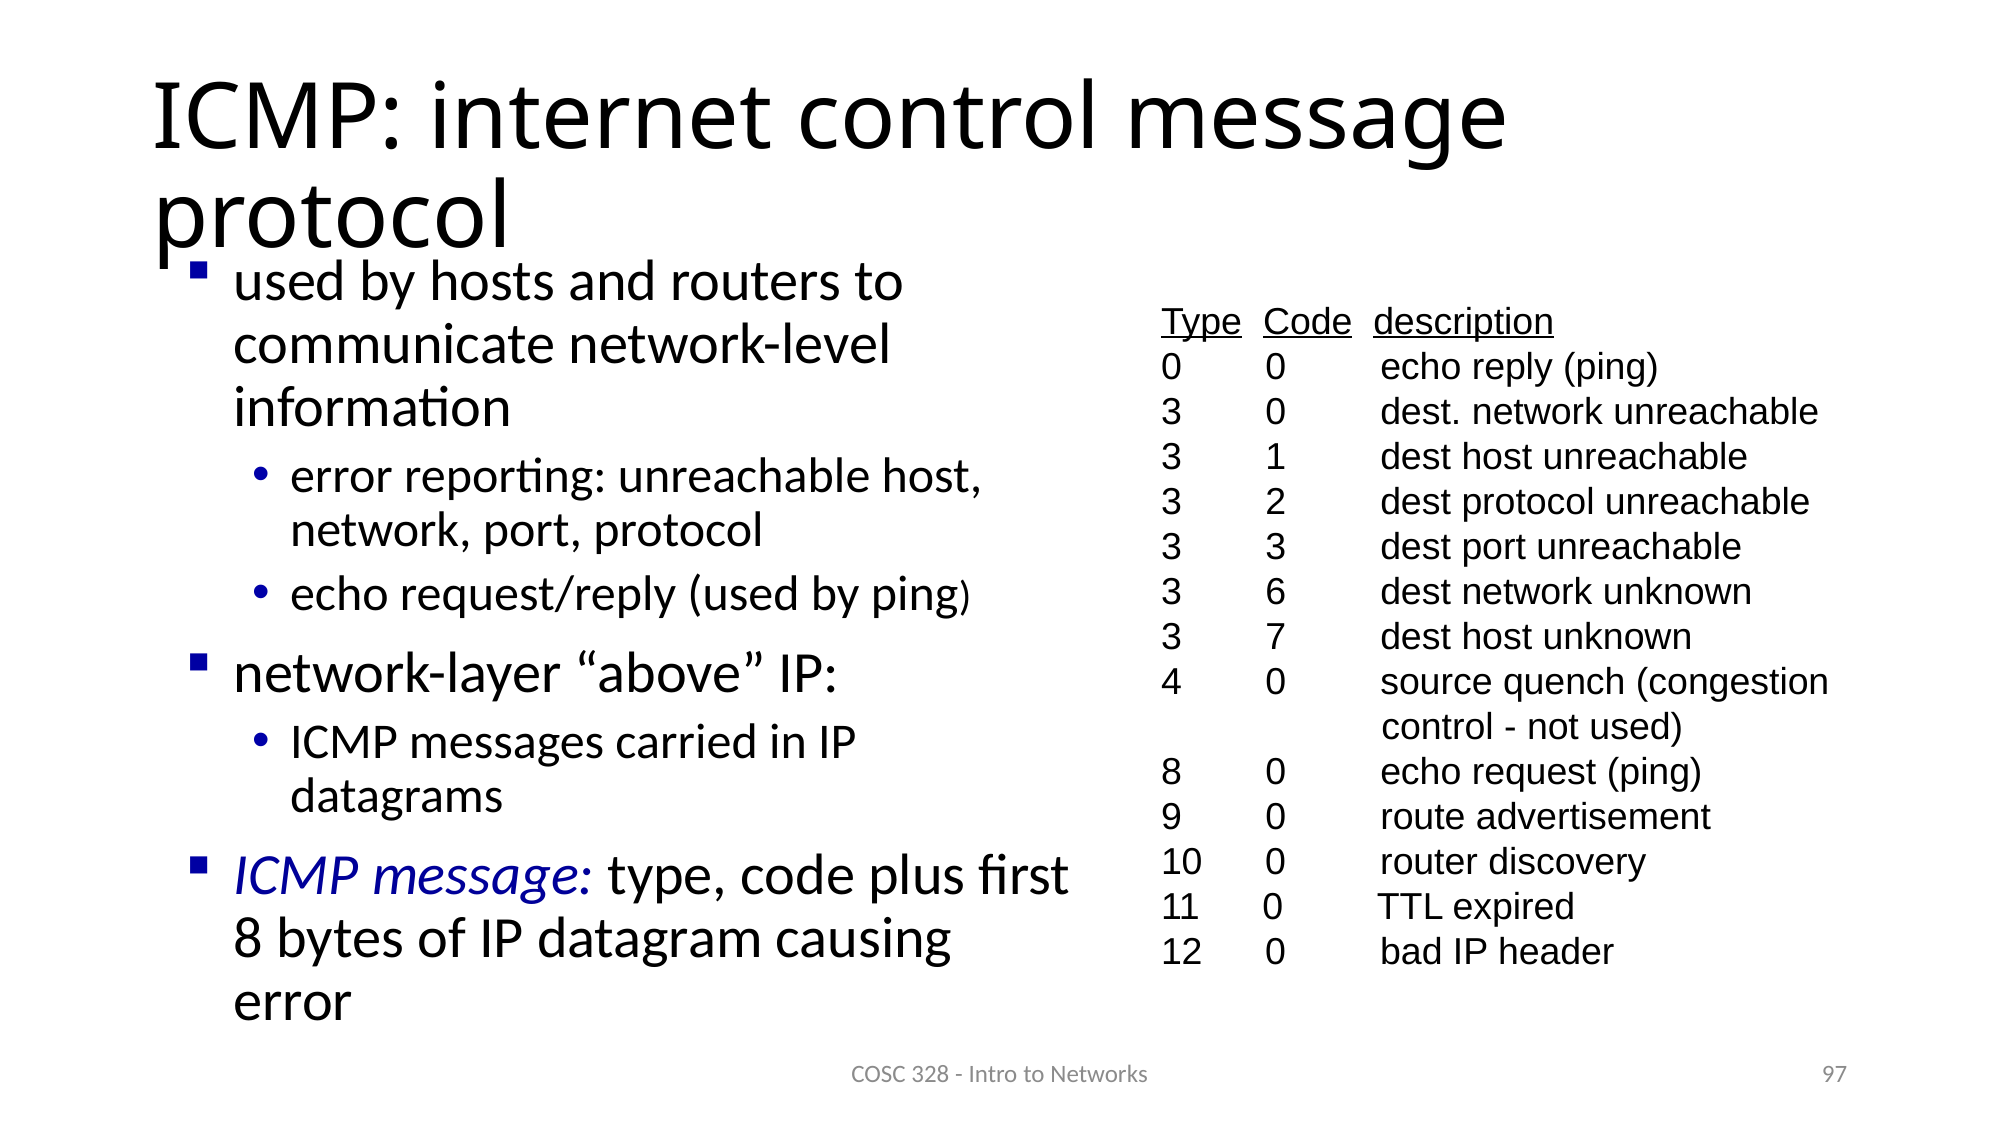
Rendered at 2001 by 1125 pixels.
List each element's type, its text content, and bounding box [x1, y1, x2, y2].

text_box Type Code description 0 0 echo reply (ping) 3 0 dest. network unreachable 3 1 dest host unreachable 3 2 dest protocol unreachable 3 3 dest port unreachable 3 6 dest network unknown 3 7 dest host unknown 4 0 source quench (congestion control - not used) 8 0 echo request (ping) 9 0 route advertisement 10 0 router discovery 11 0 TTL expired 12 0 bad IP header [1146, 289, 1845, 1024]
title ICMP: internet control message protocol [137, 59, 1863, 278]
footer COSC 328 - Intro to Networks [662, 1042, 1338, 1103]
slide_number 97 [1412, 1042, 1863, 1103]
text_box used by hosts and routers to communicate network-level information error reporting: unreachable host, network, port, protocol echo request/reply (used by ping) network-layer “above” IP: ICMP messages carried in IP datagrams ICMP message: type, code plus first 8 bytes of IP datagram causing error [160, 242, 1087, 1055]
